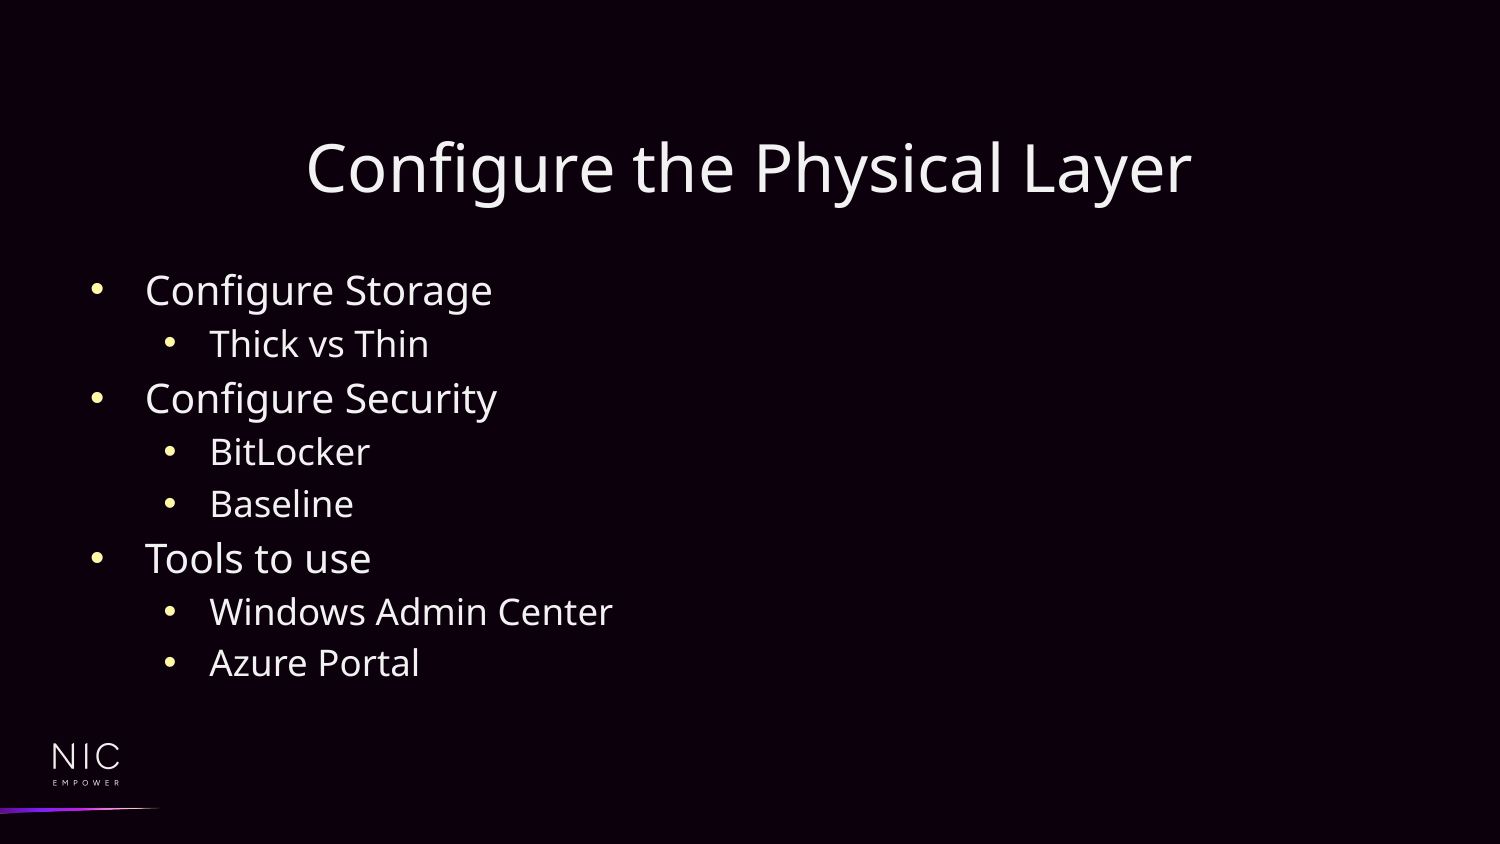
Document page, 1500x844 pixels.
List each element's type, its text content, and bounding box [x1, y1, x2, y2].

picture [0, 740, 160, 816]
list Configure Storage Thick vs Thin Configure Security BitLocker Baseline Tools to use Windows Admin Center Azure Portal [75, 256, 1425, 694]
title Configure the Physical Layer [75, 91, 1425, 242]
